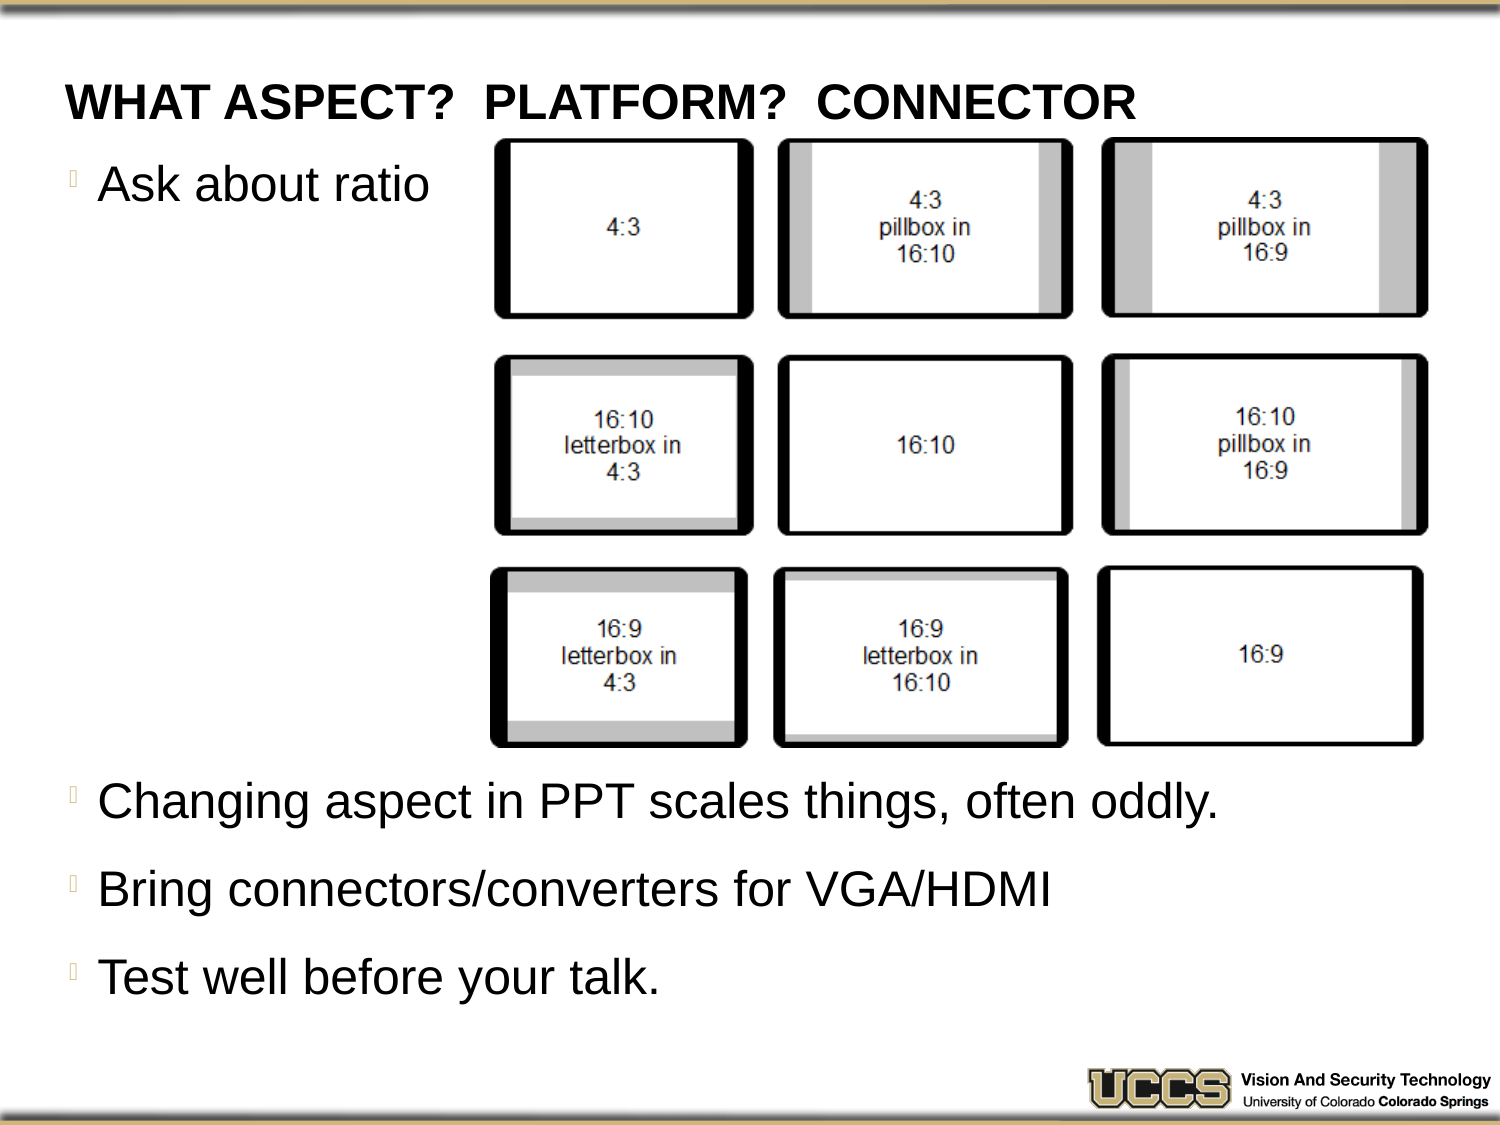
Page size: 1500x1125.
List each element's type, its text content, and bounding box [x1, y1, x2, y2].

title What aspect? Platform? Connector [50, 24, 1450, 138]
list Ask about ratio Changing aspect in PPT scales things, often oddly. Bring connectors/converters for VGA/HDMI Test well before your talk. [53, 143, 1367, 1069]
picture [489, 136, 1431, 748]
picture [1079, 1061, 1495, 1118]
